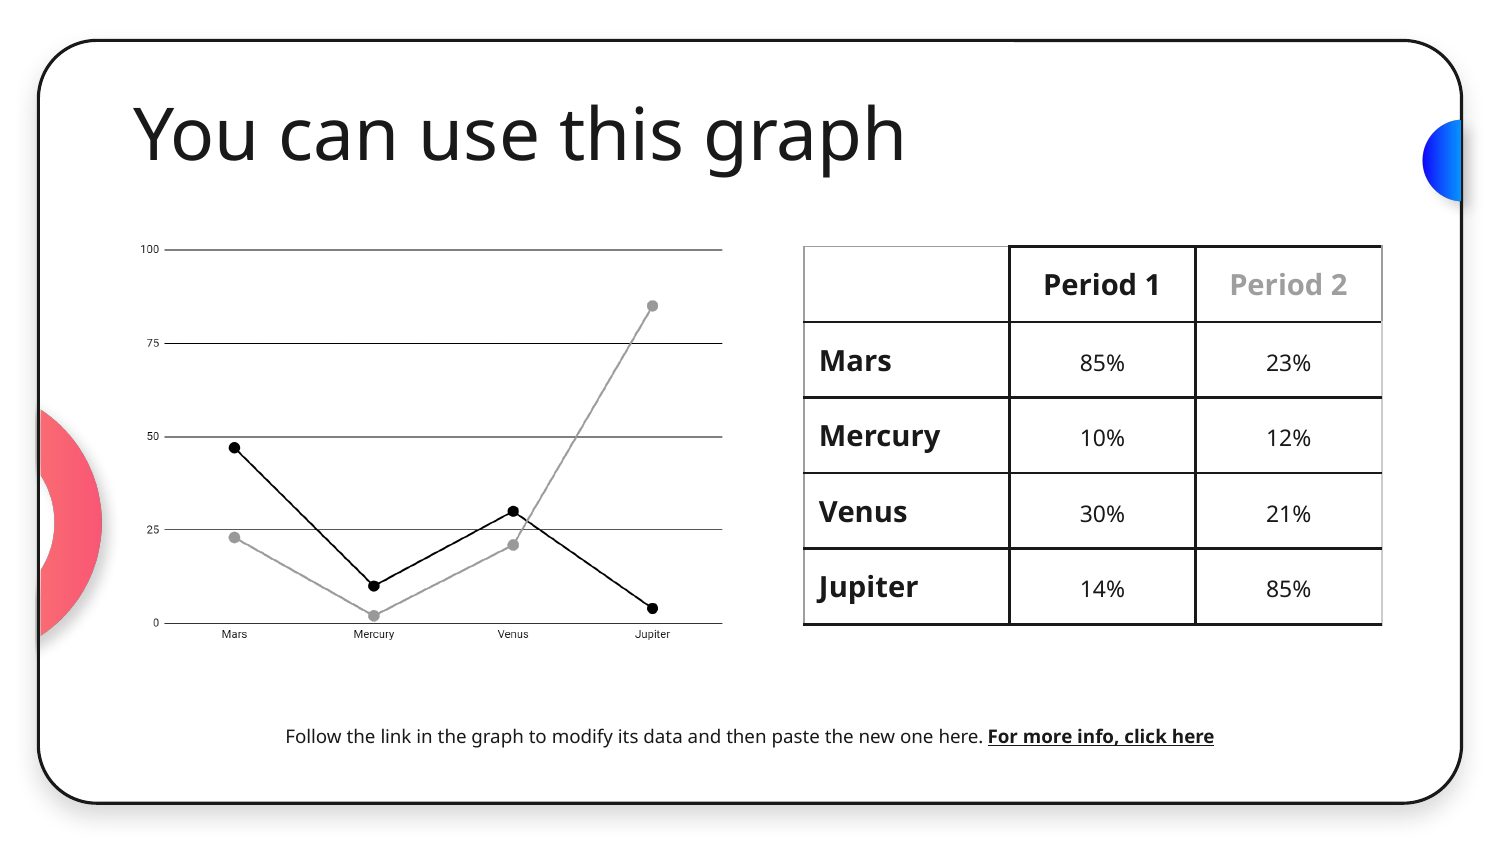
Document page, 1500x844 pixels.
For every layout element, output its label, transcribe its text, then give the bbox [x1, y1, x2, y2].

table_cell 85% [1011, 323, 1194, 396]
table_header [805, 247, 1008, 321]
table_header Period 1 [1011, 248, 1194, 321]
picture [1421, 108, 1461, 214]
table_cell 14% [1011, 550, 1194, 623]
table_cell 21% [1197, 474, 1381, 547]
table_cell 12% [1197, 399, 1381, 472]
text_box Follow the link in the graph to modify its data and then paste the new one here. For more info, click here [118, 709, 1382, 756]
picture [117, 222, 744, 662]
table_header Period 2 [1197, 248, 1381, 321]
table_cell 10% [1011, 399, 1194, 472]
table_cell Mercury [805, 399, 1008, 472]
table_cell Venus [805, 474, 1008, 547]
table_cell 30% [1011, 474, 1194, 547]
table_cell Jupiter [805, 550, 1008, 623]
table_cell 23% [1197, 323, 1381, 396]
title You can use this graph [118, 72, 1382, 167]
picture [40, 402, 116, 642]
table_cell Mars [805, 323, 1008, 396]
table_cell 85% [1197, 550, 1381, 623]
